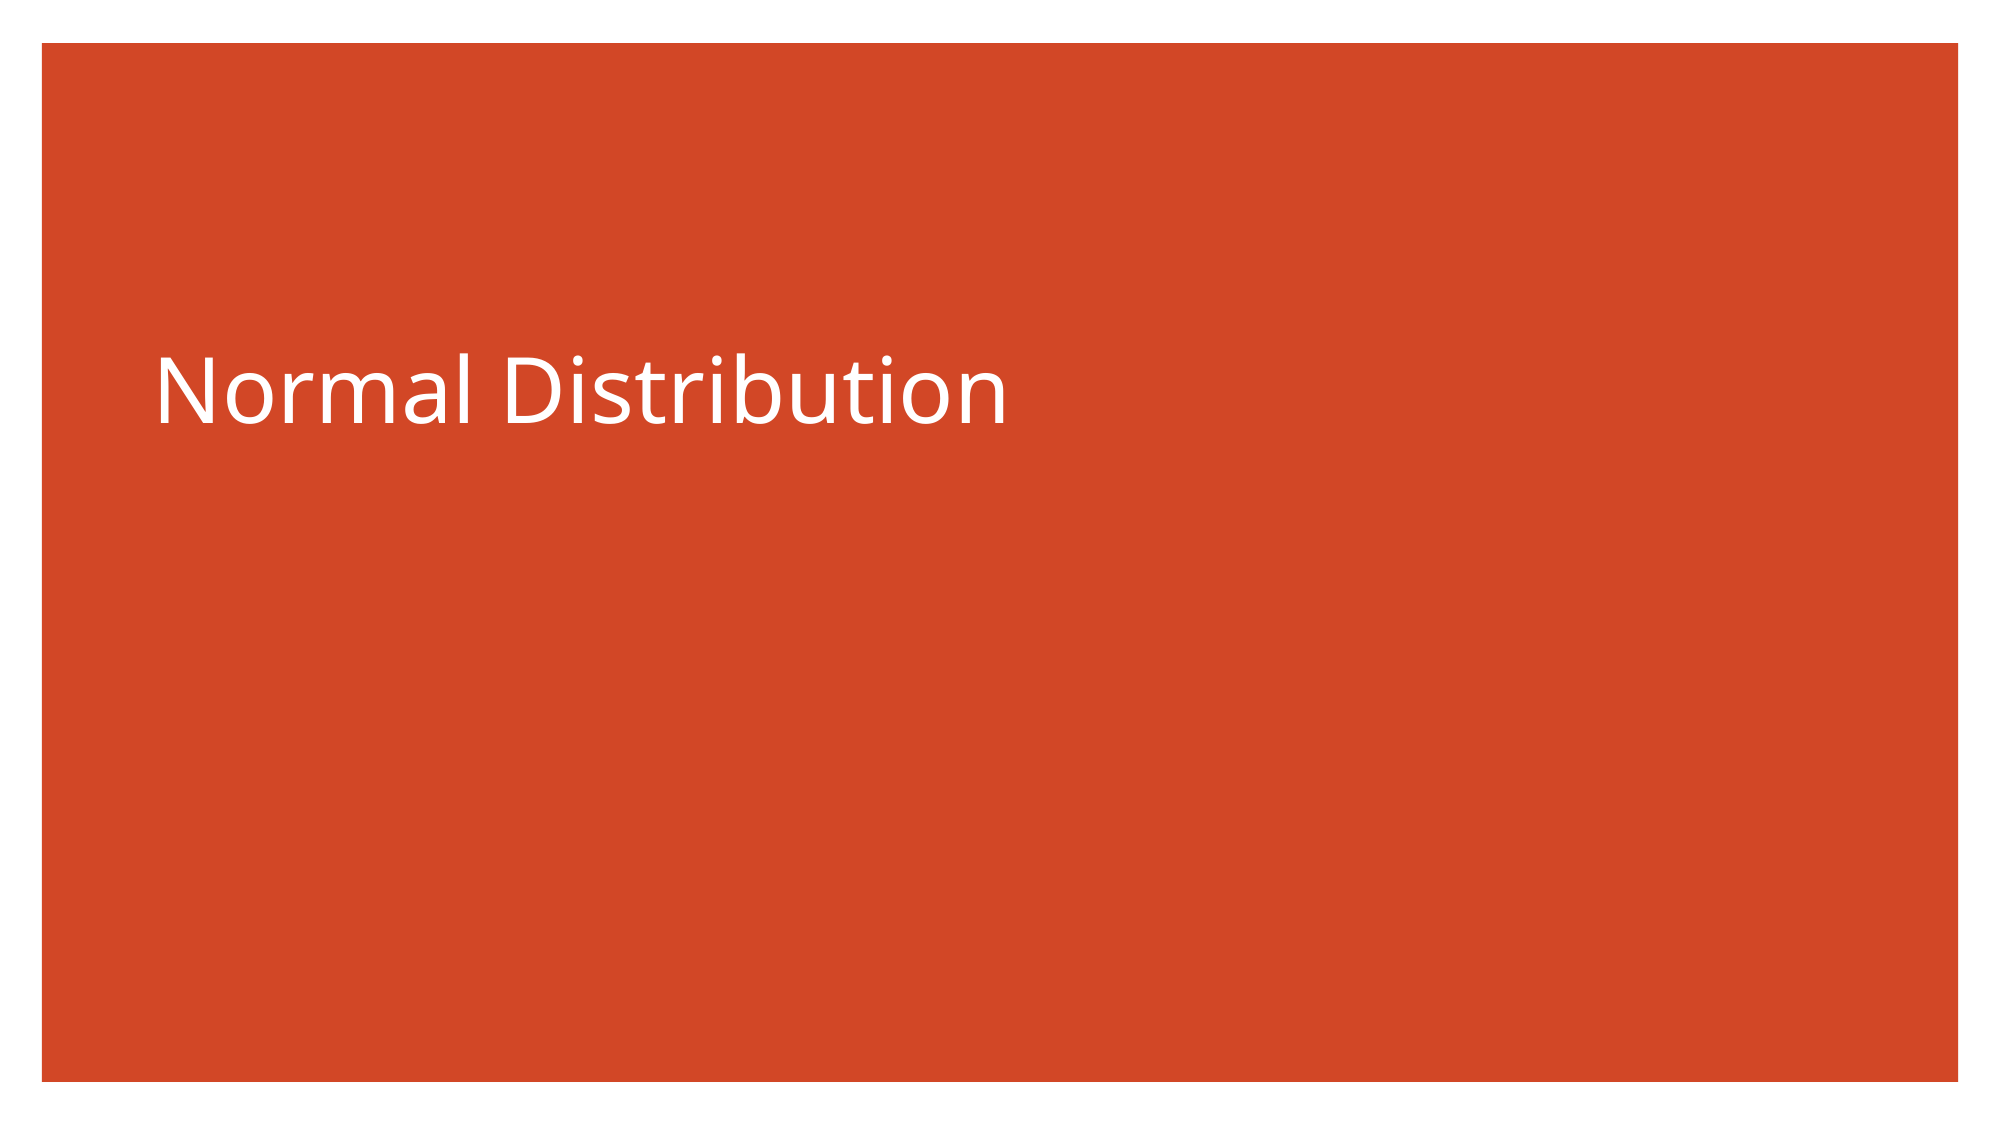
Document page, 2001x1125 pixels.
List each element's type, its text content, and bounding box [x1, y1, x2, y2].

title Normal Distribution [137, 190, 1863, 583]
